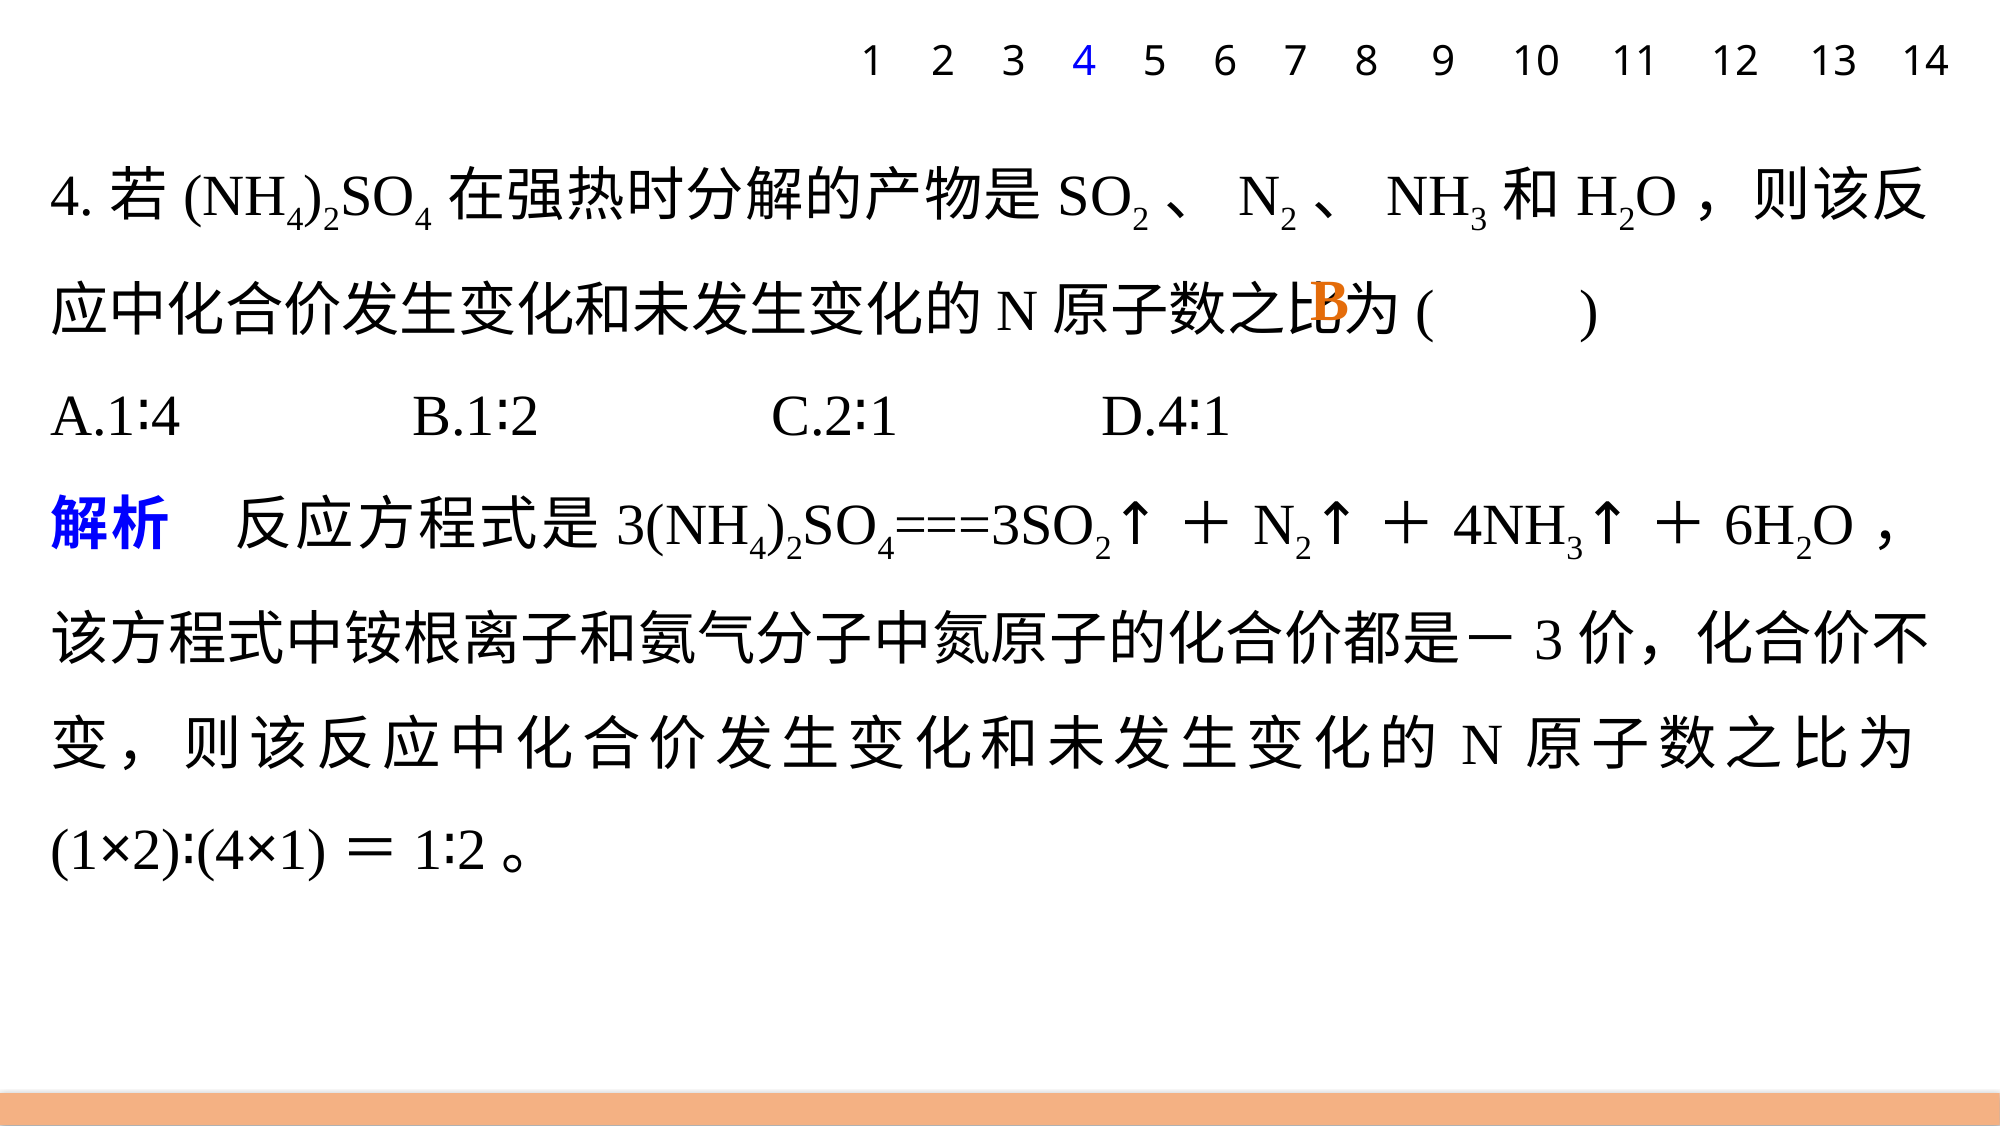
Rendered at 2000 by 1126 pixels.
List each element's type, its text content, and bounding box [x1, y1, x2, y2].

text_box 9 [1407, 11, 1480, 106]
text_box 4.若(NH4)2SO4在强热时分解的产物是SO2、N2、NH3和H2O，则该反应中化合价发生变化和未发生变化的N原子数之比为( ) A.1∶4 B.1∶2 C.2∶1 D.4∶1 解析 反应方程式是3(NH4)2SO4===3SO2↑＋N2↑＋4NH3↑＋6H2O，该方程式中铵根离子和氨气分子中氮原子的化合价都是－3价，化合价不变，则该反应中化合价发生变化和未发生变化的N原子数之比为(1×2)∶(4×1)＝1∶2。 [35, 109, 1945, 889]
text_box 3 [984, 11, 1044, 106]
text_box 12 [1689, 11, 1781, 106]
text_box B [1295, 219, 1365, 339]
text_box 10 [1490, 11, 1582, 106]
text_box 13 [1792, 11, 1875, 106]
text_box 2 [913, 11, 973, 106]
text_box 7 [1266, 11, 1326, 106]
text_box 4 [1054, 11, 1114, 106]
text_box 14 [1886, 11, 1965, 106]
text_box 1 [843, 11, 903, 106]
text_box 8 [1336, 11, 1397, 106]
text_box [0, 1092, 2000, 1126]
text_box 5 [1125, 11, 1185, 106]
text_box 6 [1195, 11, 1255, 106]
text_box 11 [1592, 11, 1678, 106]
